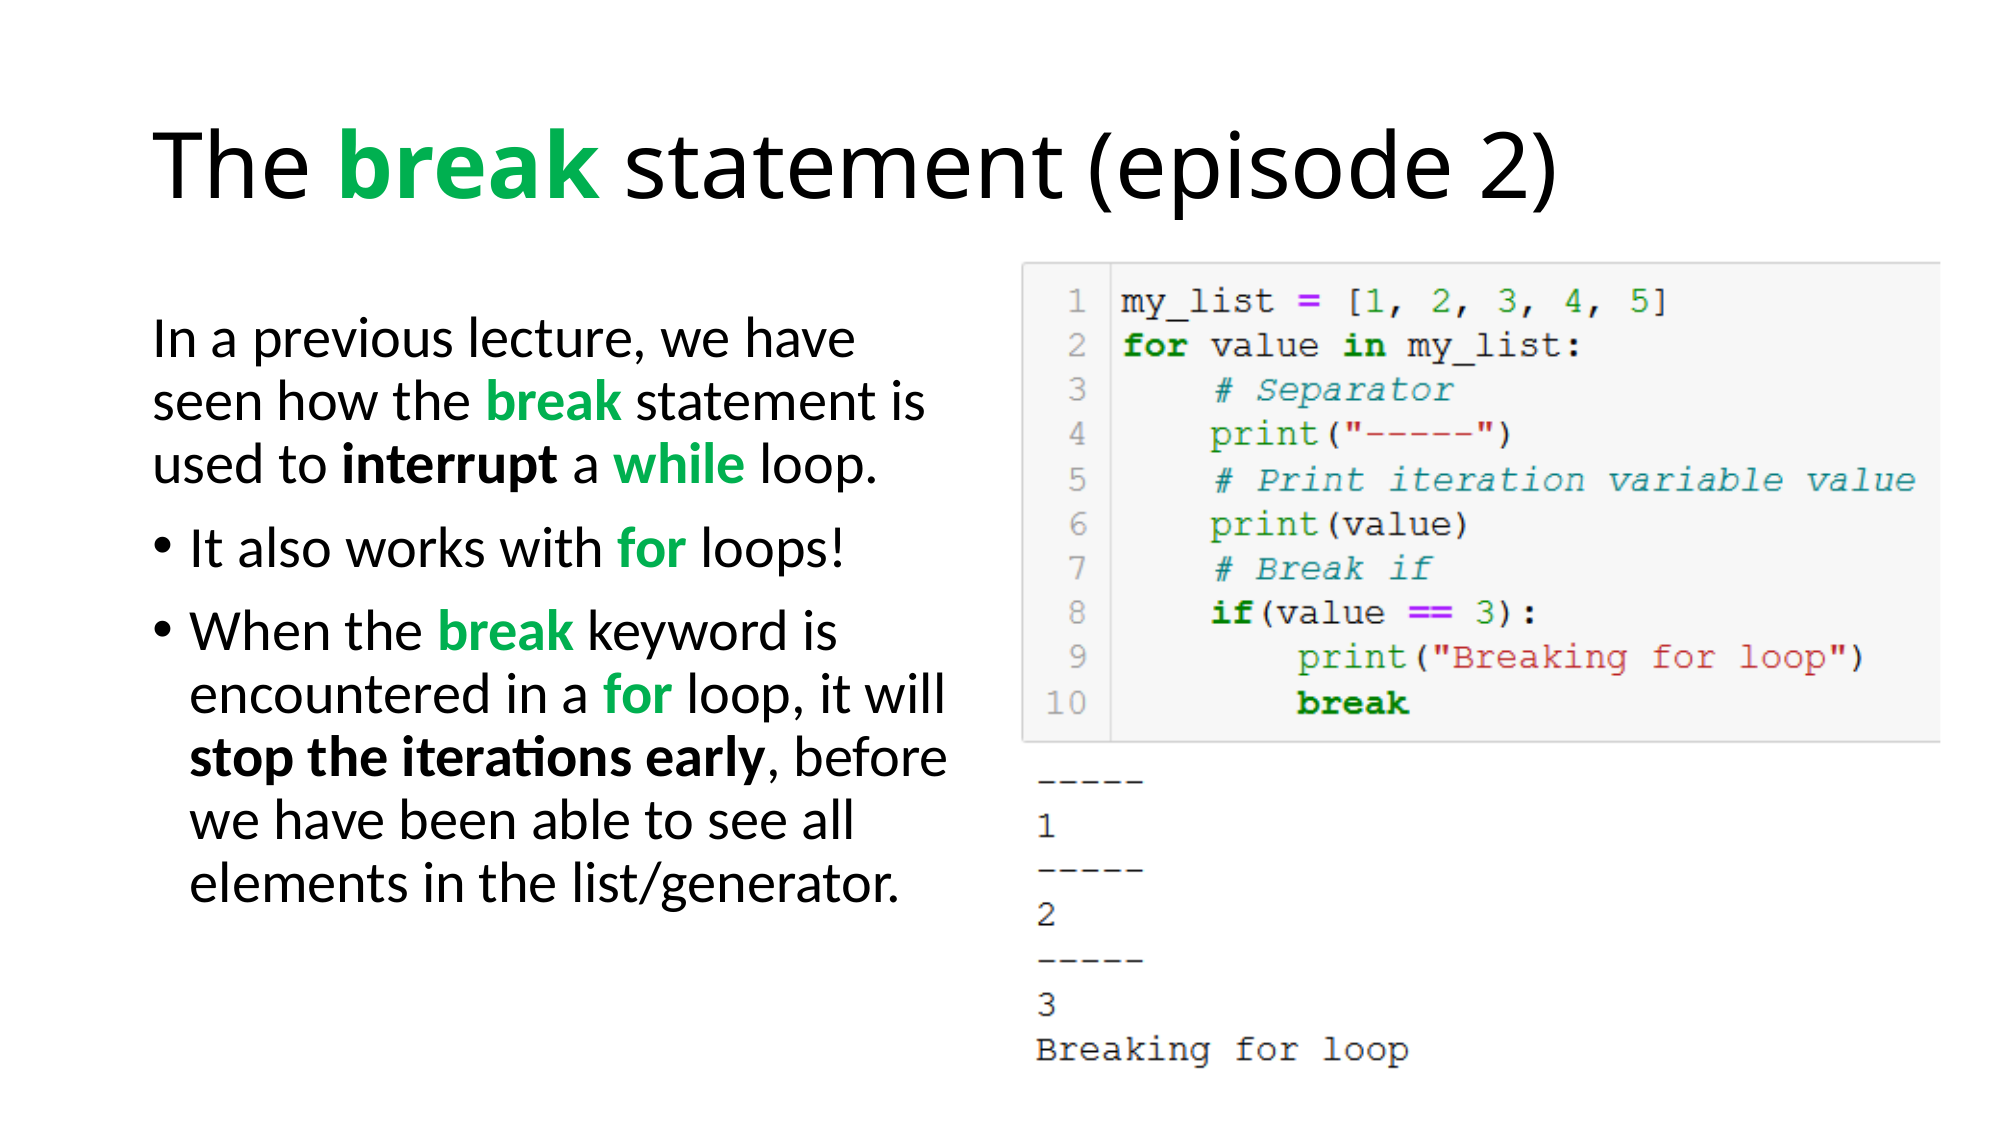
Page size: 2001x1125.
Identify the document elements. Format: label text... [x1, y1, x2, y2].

title The break statement (episode 2) [137, 59, 1863, 278]
picture [1012, 258, 1941, 1102]
list In a previous lecture, we have seen how the break statement is used to interrupt a while loop. It also works with for loops! When the break keyword is encountered in a for loop, it will stop the iterations early, before we have been able to see all elements in the list/generator. [137, 299, 988, 1014]
